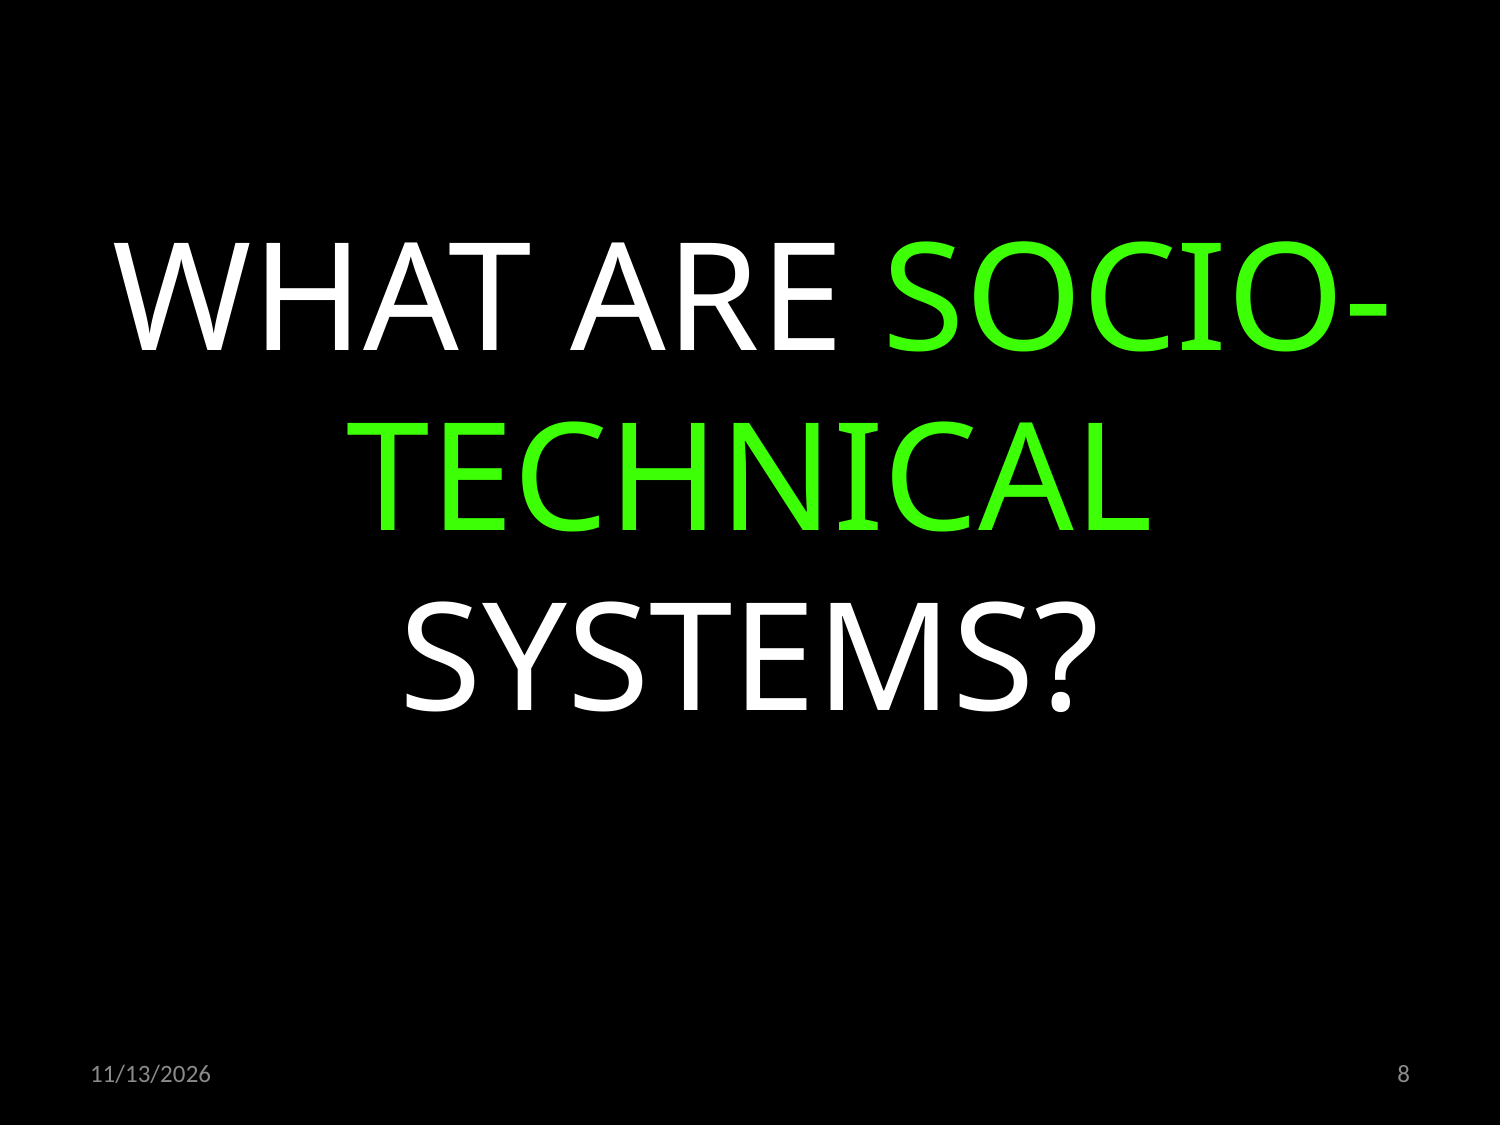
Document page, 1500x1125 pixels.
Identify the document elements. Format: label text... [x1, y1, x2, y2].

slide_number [75, 1042, 425, 1103]
text_box WHAT ARE SOCIO-TECHNICAL SYSTEMS? [0, 193, 1500, 295]
slide_number 8 [1074, 1042, 1425, 1103]
